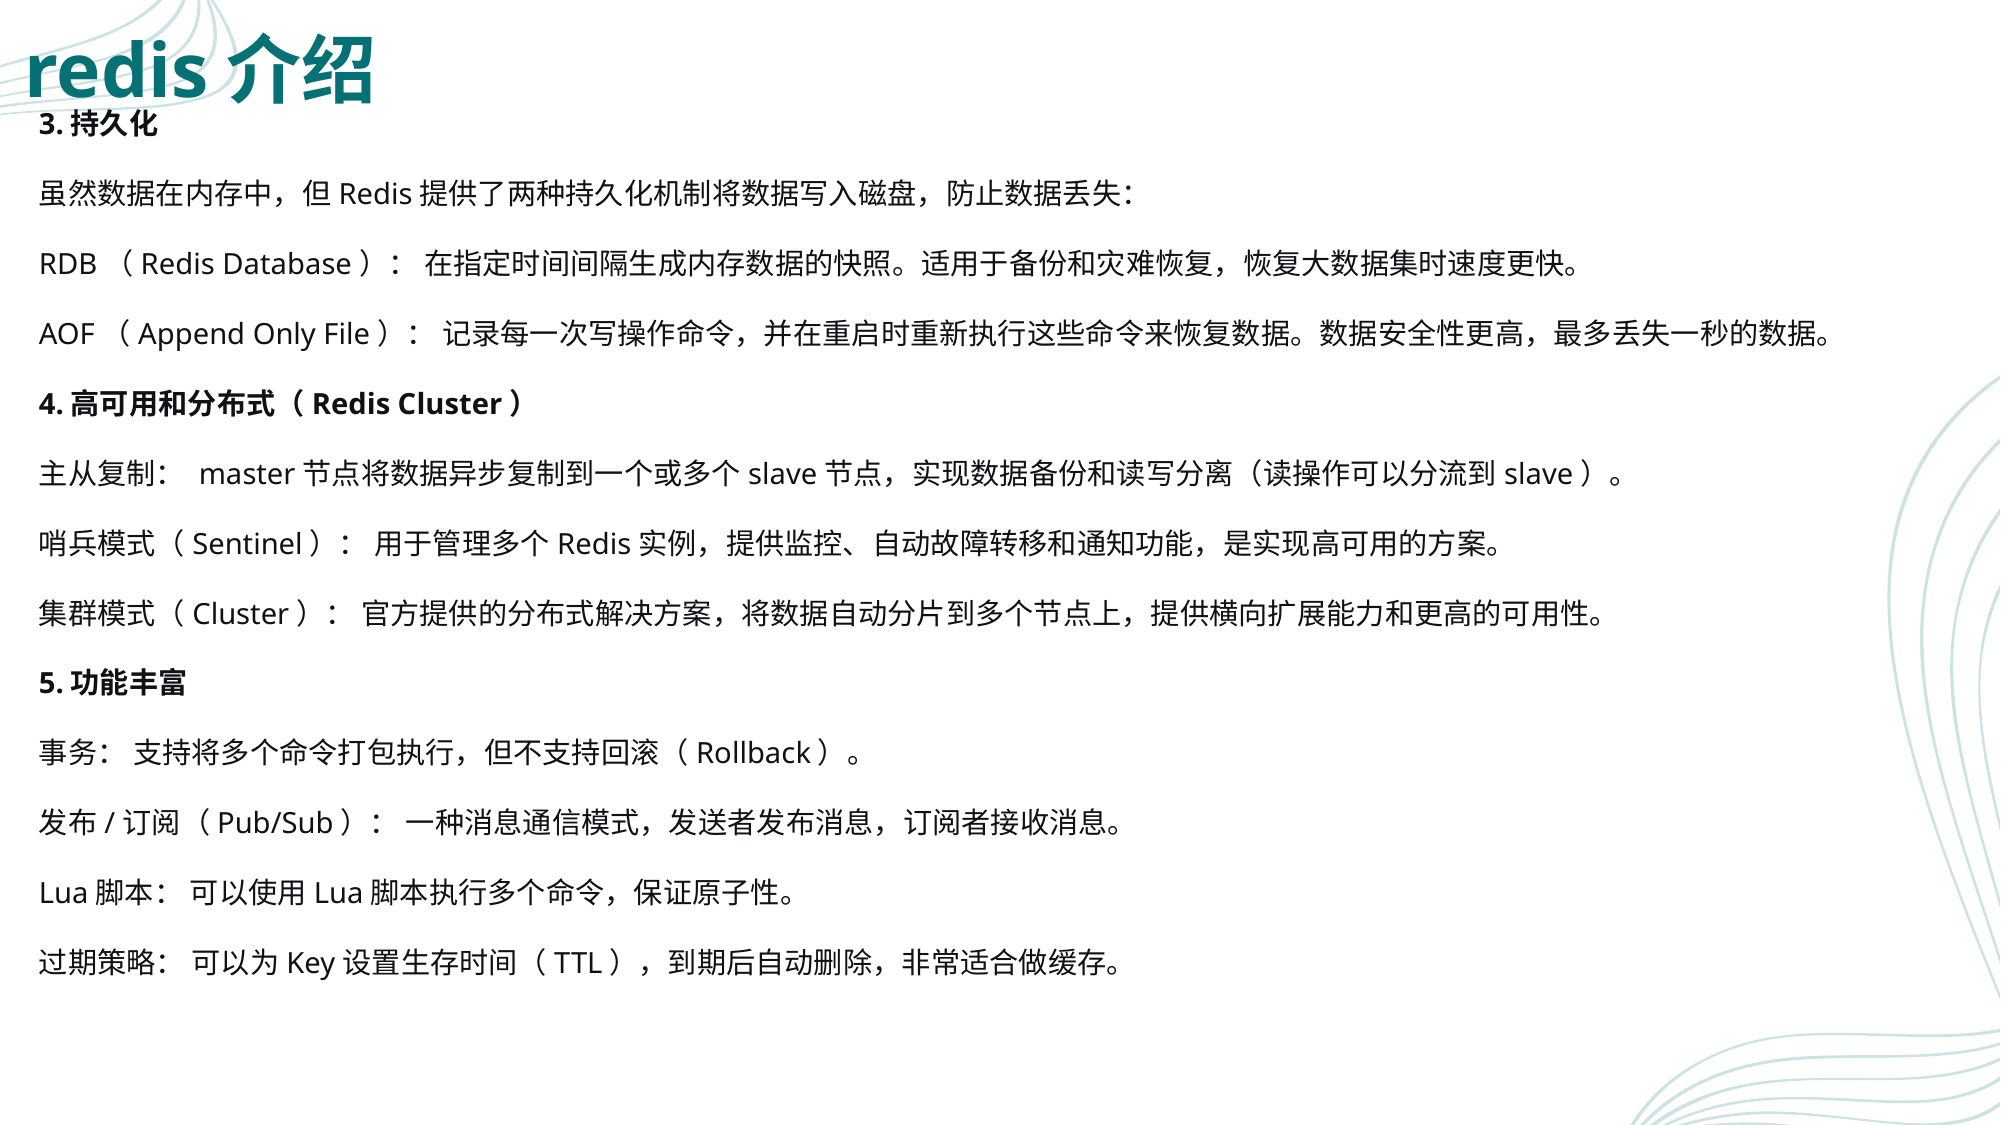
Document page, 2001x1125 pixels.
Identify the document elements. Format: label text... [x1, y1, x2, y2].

title redis介绍 [24, 21, 1796, 98]
text_box 3.持久化 虽然数据在内存中，但Redis提供了两种持久化机制将数据写入磁盘，防止数据丢失： RDB（Redis Database）： 在指定时间间隔生成内存数据的快照。适用于备份和灾难恢复，恢复大数据集时速度更快。 AOF（Append Only File）： 记录每一次写操作命令，并在重启时重新执行这些命令来恢复数据。数据安全性更高，最多丢失一秒的数据。 4.高可用和分布式（Redis Cluster） 主从复制： master节点将数据异步复制到一个或多个slave节点，实现数据备份和读写分离（读操作可以分流到slave）。 哨兵模式（Sentinel）： 用于管理多个Redis实例，提供监控、自动故障转移和通知功能，是实现高可用的方案。 集群模式（Cluster）： 官方提供的分布式解决方案，将数据自动分片到多个节点上，提供横向扩展能力和更高的可用性。 5.功能丰富 事务： 支持将多个命令打包执行，但不支持回滚（Rollback）。 发布/订阅（Pub/Sub）： 一种消息通信模式，发送者发布消息，订阅者接收消息。 Lua脚本： 可以使用Lua脚本执行多个命令，保证原子性。 过期策略： 可以为Key设置生存时间（TTL），到期后自动删除，非常适合做缓存。 [24, 98, 1865, 987]
